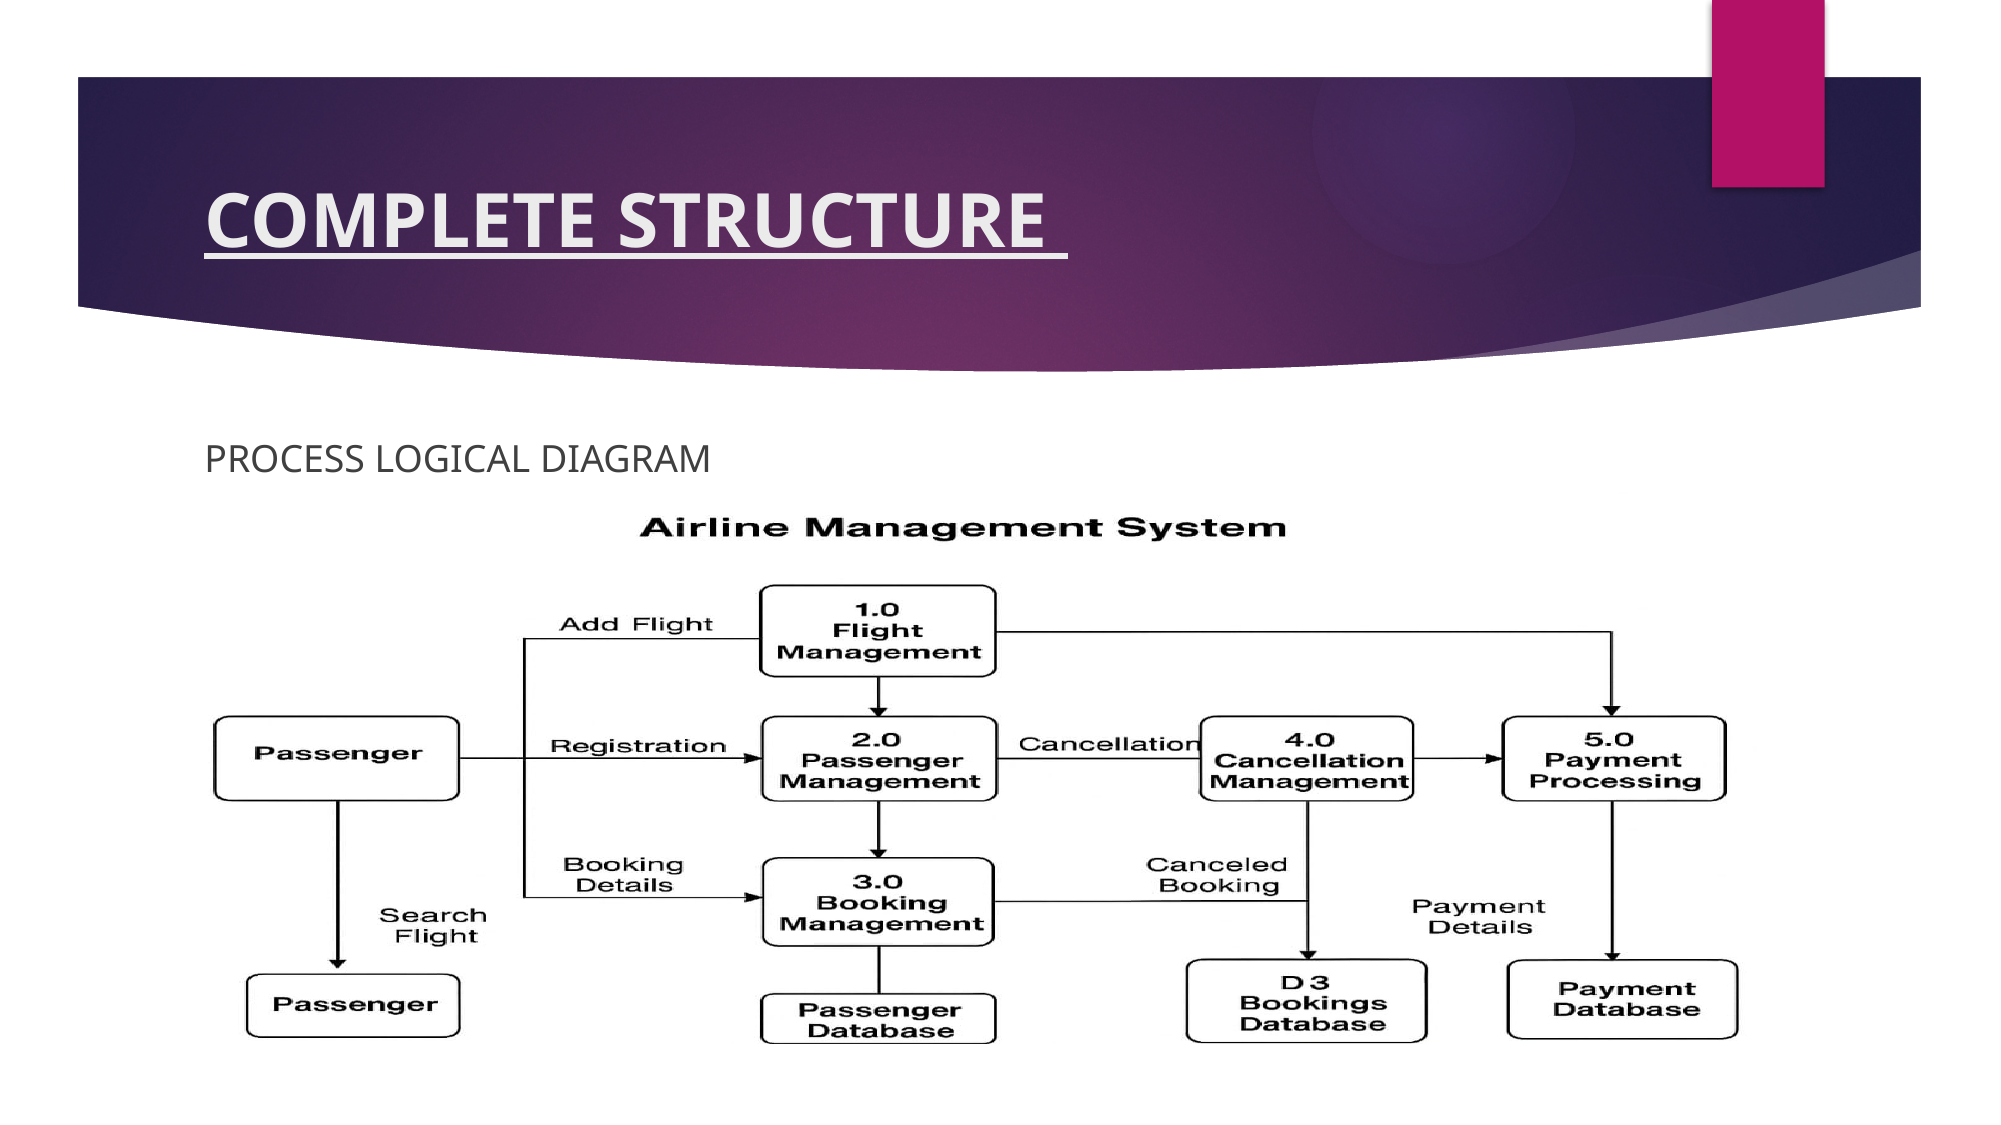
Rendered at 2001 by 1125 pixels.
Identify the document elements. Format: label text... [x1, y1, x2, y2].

picture [189, 483, 1777, 1045]
list PROCESS LOGICAL DIAGRAM [189, 427, 1638, 483]
title COMPLETE STRUCTURE [189, 159, 1627, 276]
